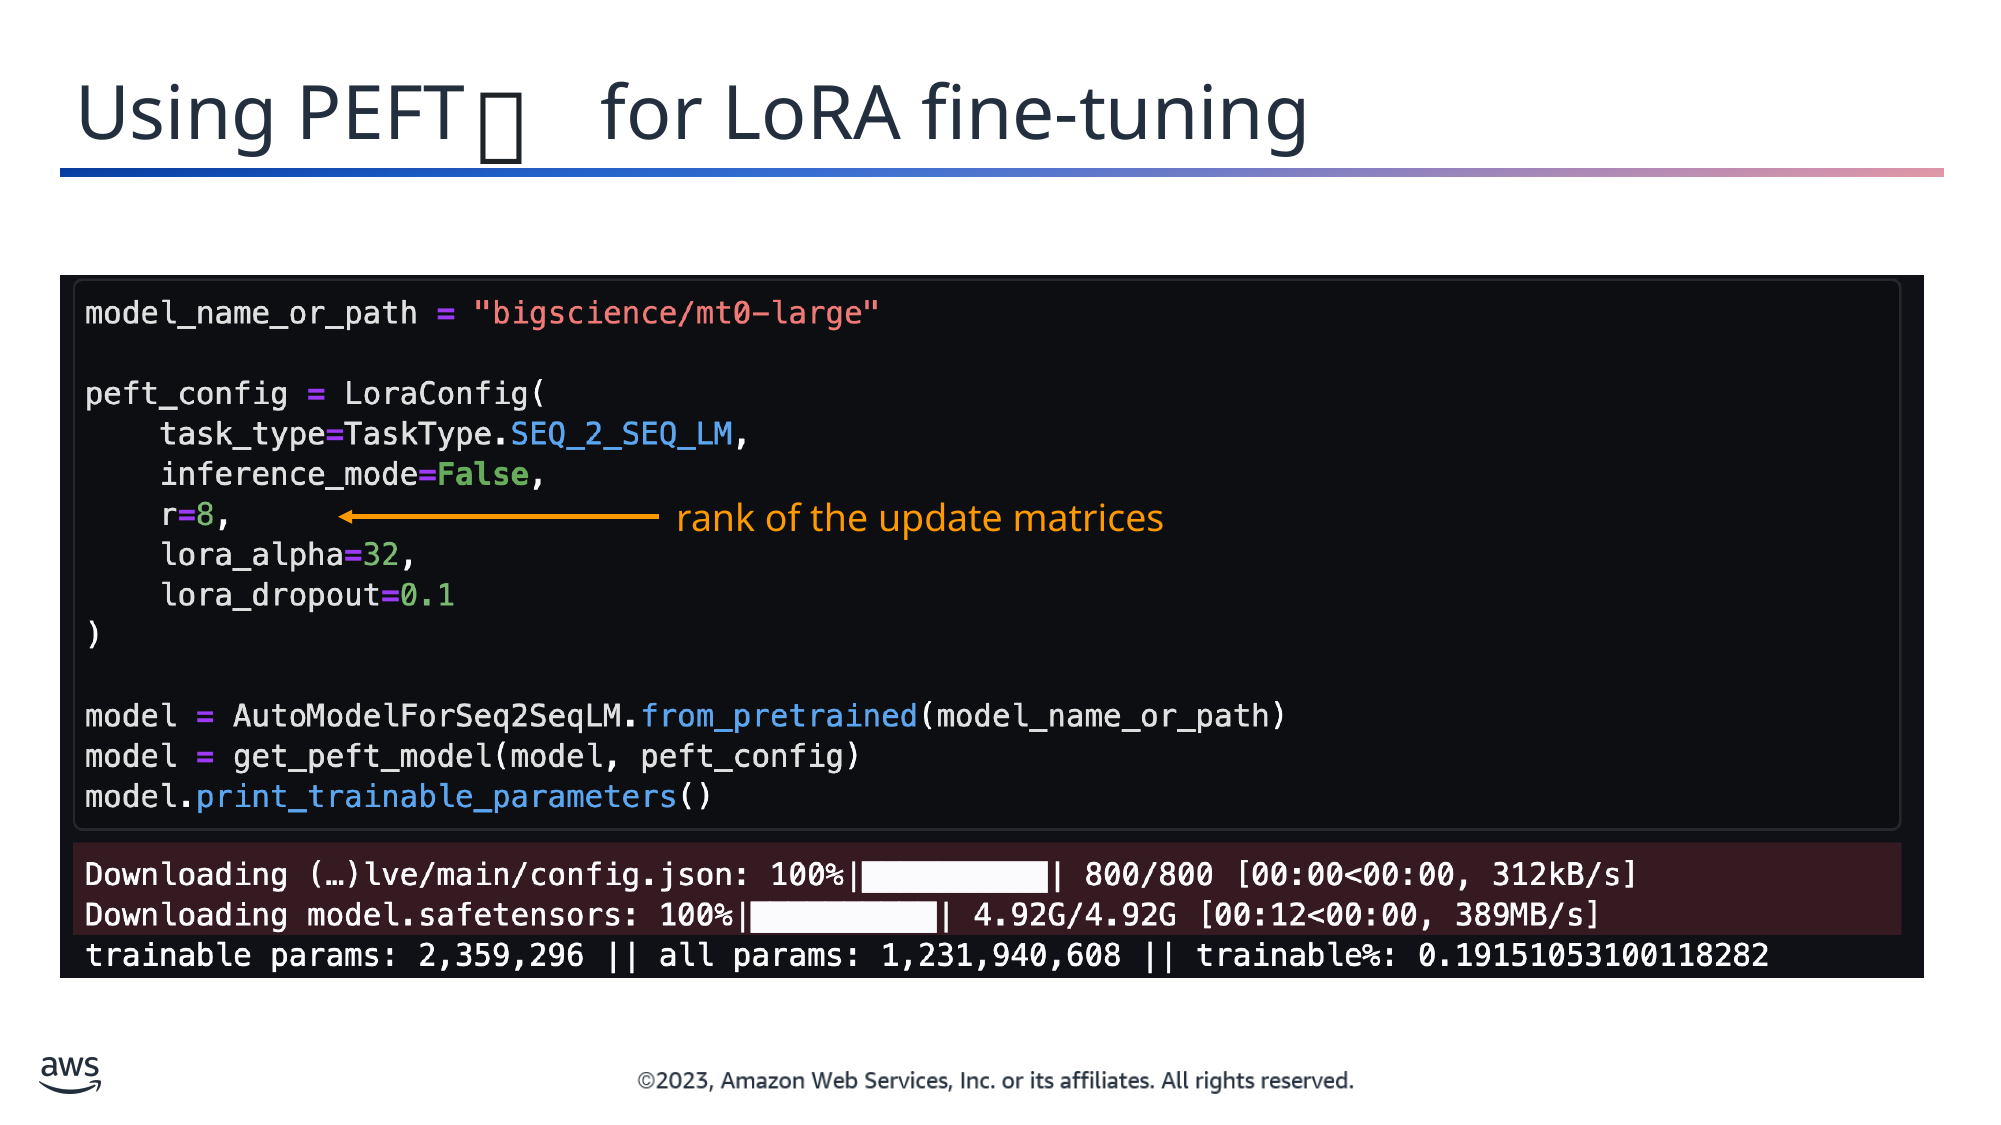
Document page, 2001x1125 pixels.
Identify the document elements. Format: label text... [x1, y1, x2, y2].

picture [59, 275, 1924, 978]
picture [621, 1057, 1378, 1109]
text_box 🤗 [438, 56, 591, 192]
title Using PEFT for LoRA fine-tuning [60, 49, 1941, 170]
picture [39, 1057, 101, 1094]
picture [591, 168, 1944, 177]
picture [60, 170, 438, 177]
